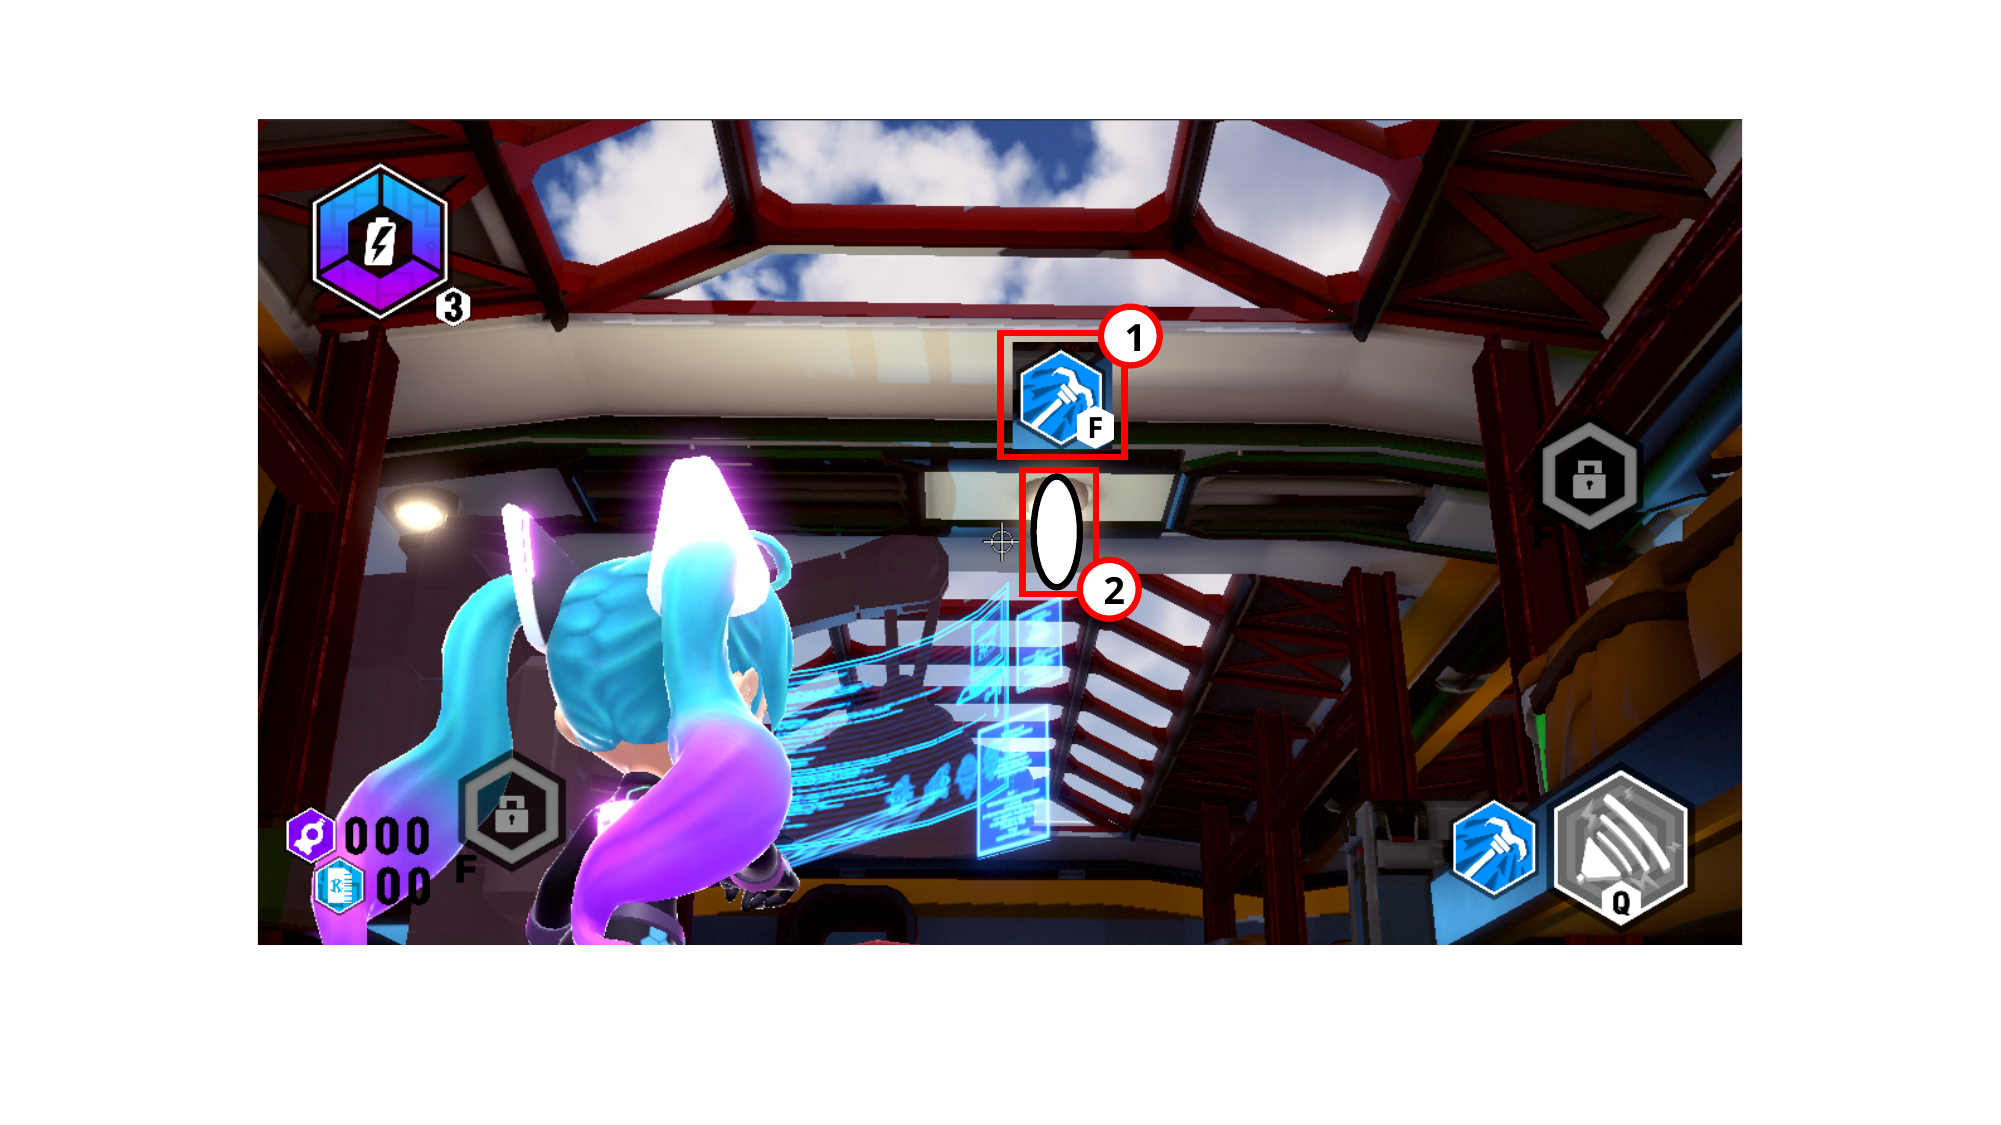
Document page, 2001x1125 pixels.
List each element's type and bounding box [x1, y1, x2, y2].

text_box [257, 119, 1743, 945]
